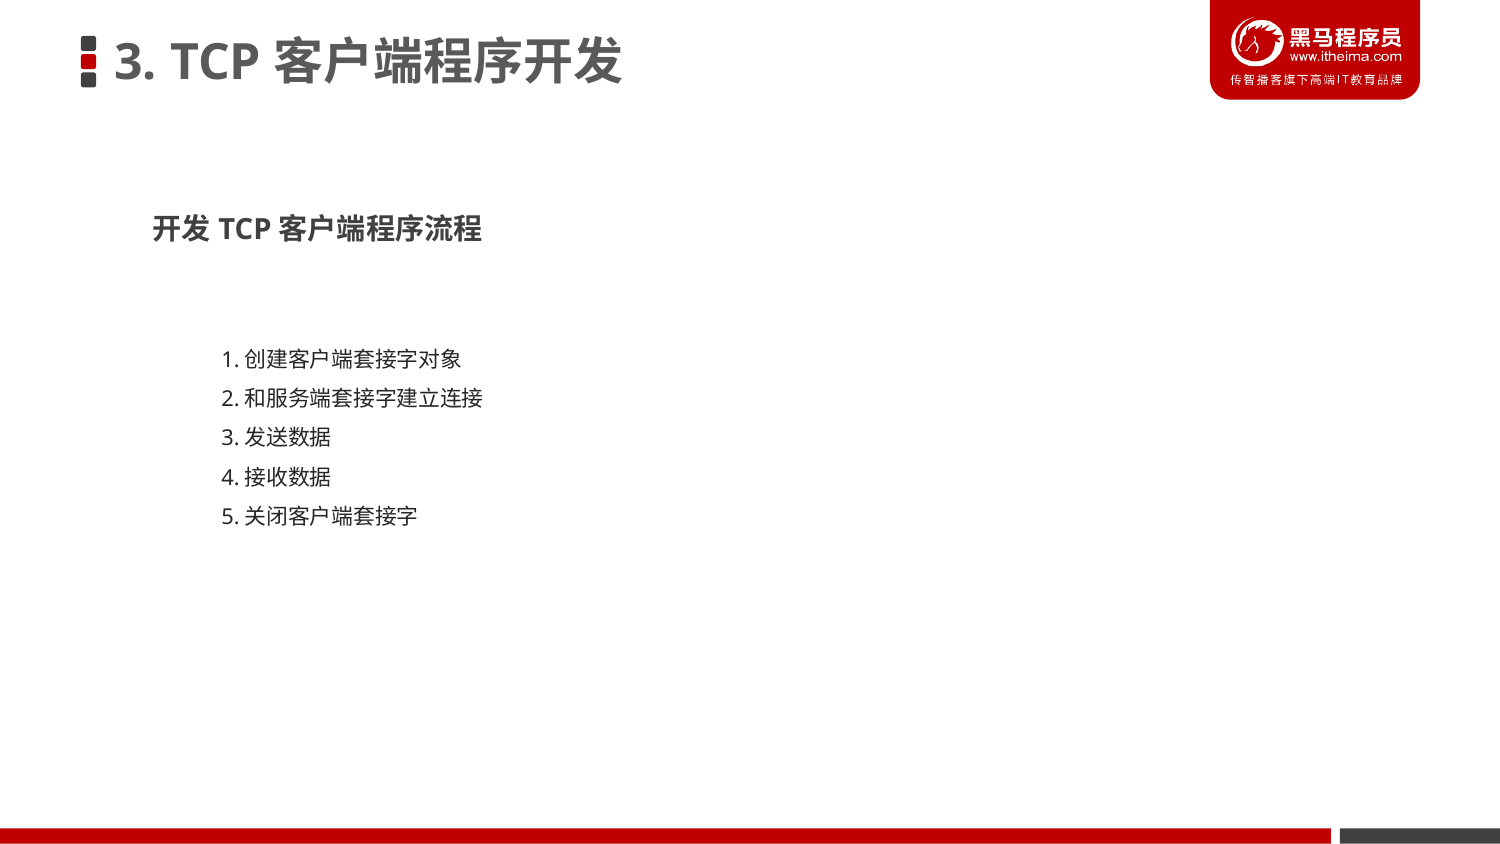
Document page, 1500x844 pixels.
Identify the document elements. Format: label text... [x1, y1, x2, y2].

text_box 开发TCP客户端程序流程 [138, 185, 715, 253]
picture [1212, 8, 1421, 94]
text_box 3. TCP客户端程序开发 [103, 0, 987, 130]
text_box 1.创建客户端套接字对象 2.和服务端套接字建立连接 3.发送数据 4.接收数据 5.关闭客户端套接字 [206, 324, 1341, 537]
